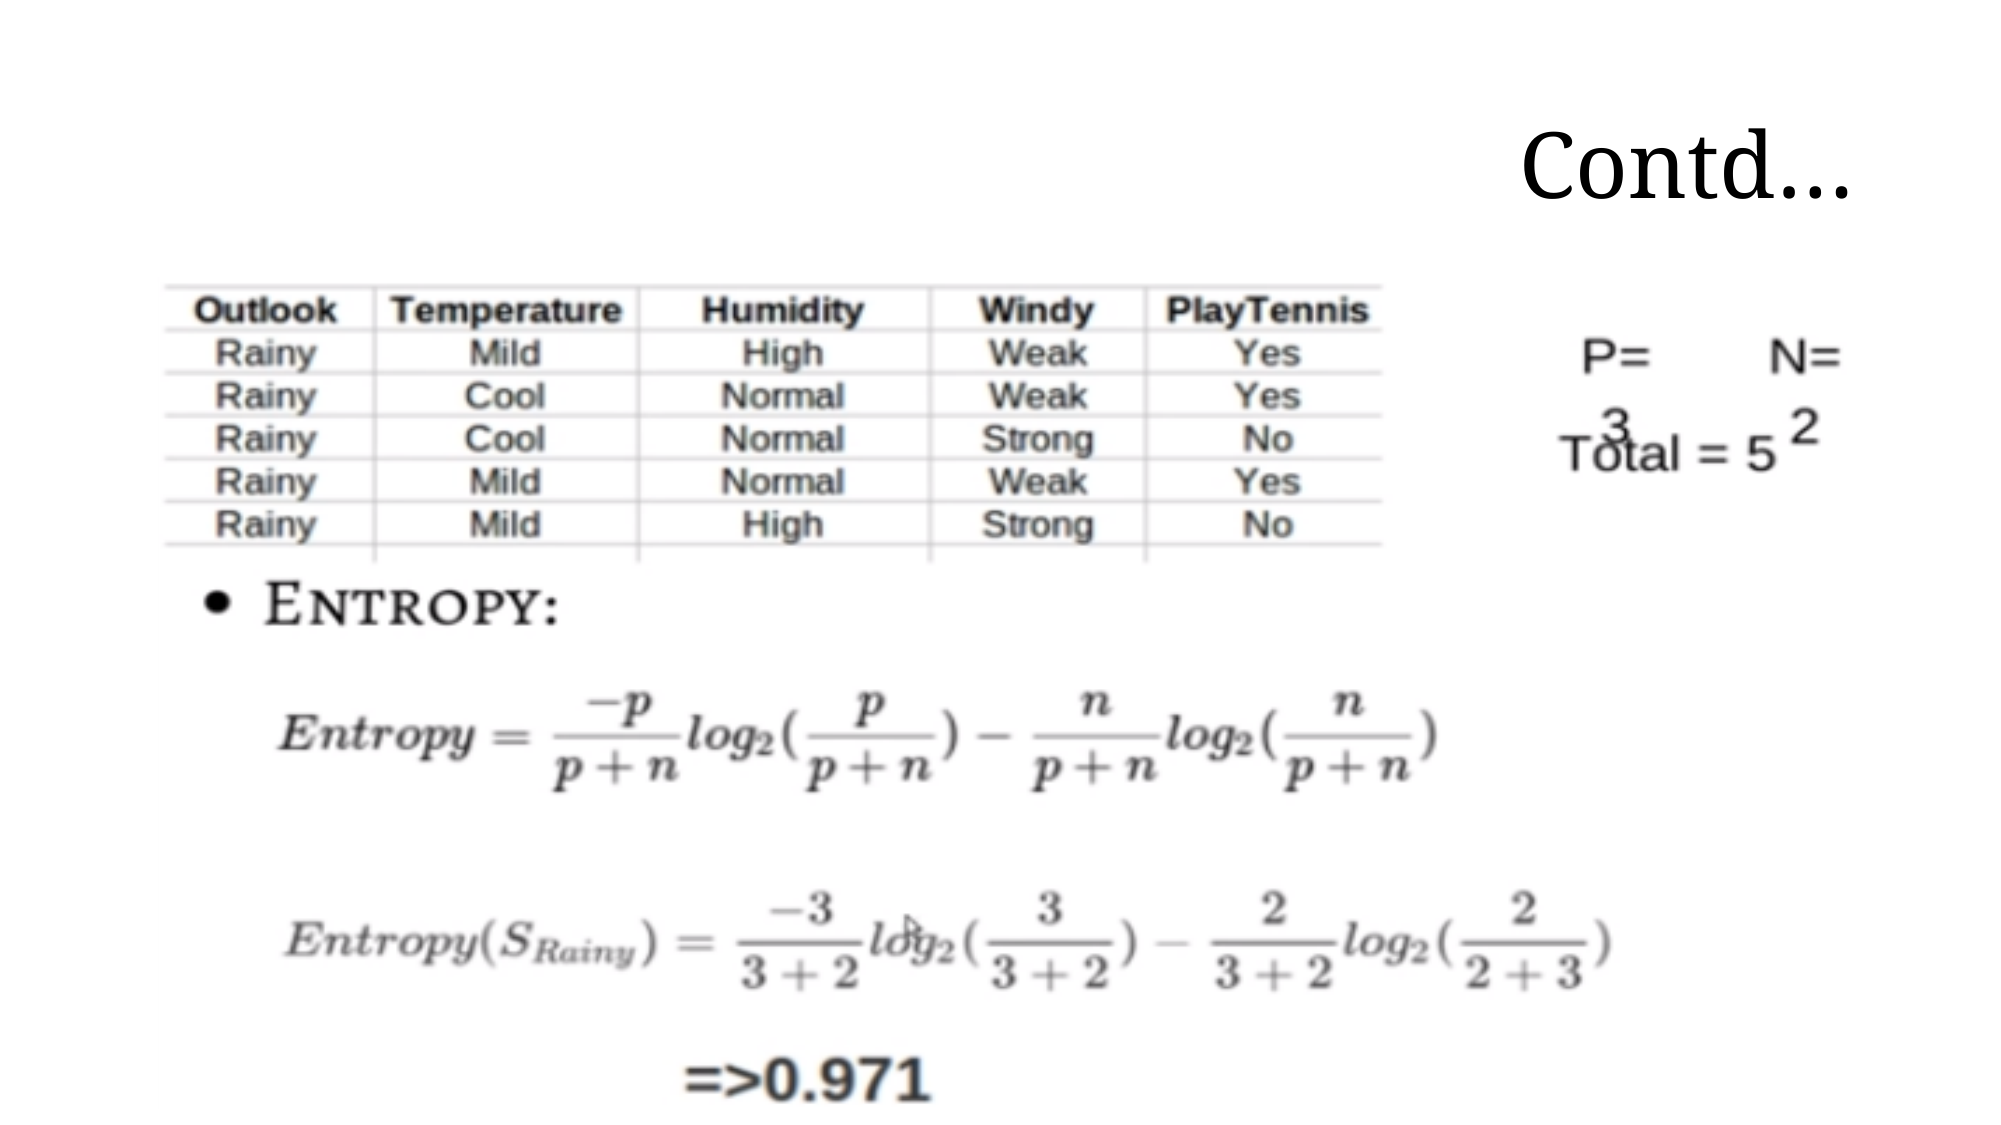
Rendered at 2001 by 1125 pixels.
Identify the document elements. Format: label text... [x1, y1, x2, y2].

title Contd… [136, 59, 1863, 278]
picture [157, 277, 1863, 1109]
